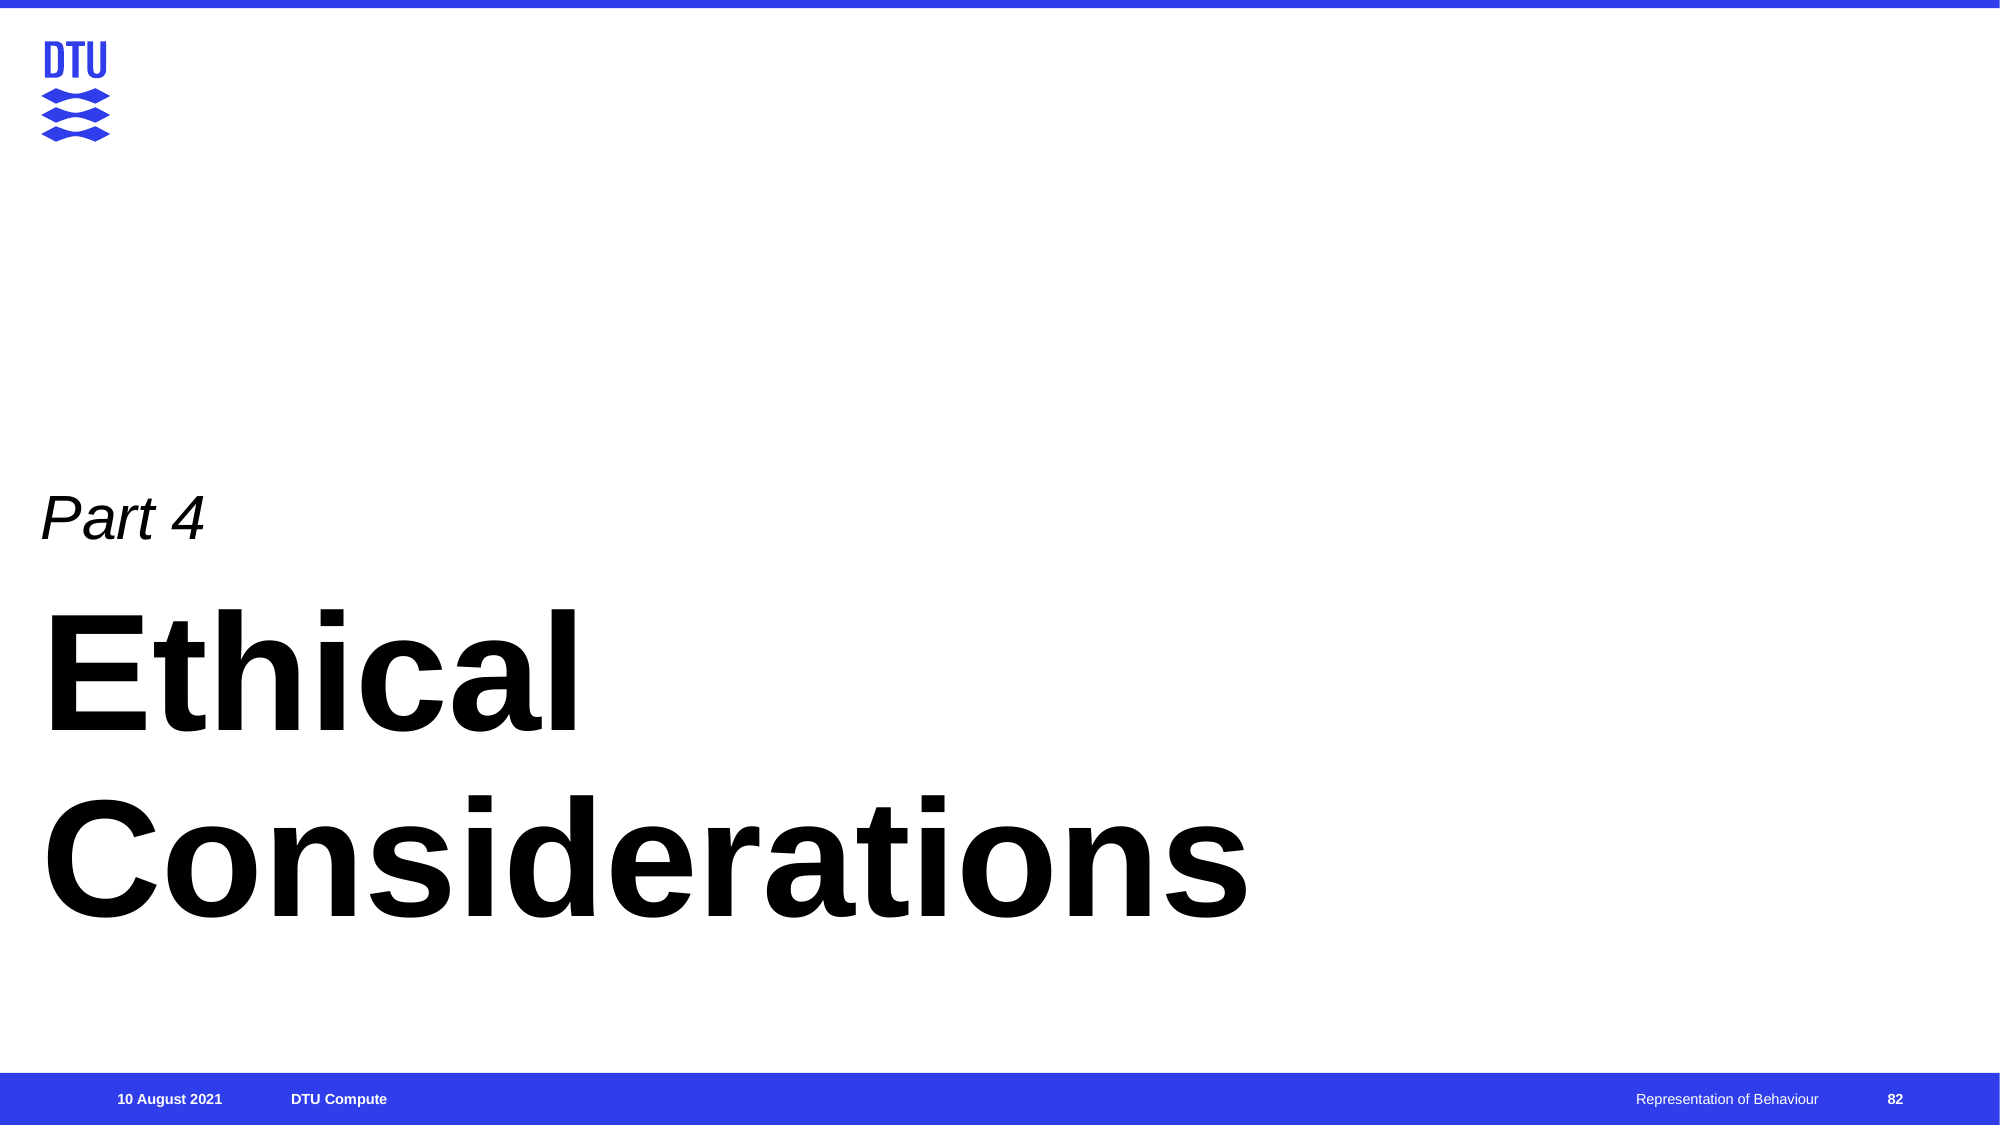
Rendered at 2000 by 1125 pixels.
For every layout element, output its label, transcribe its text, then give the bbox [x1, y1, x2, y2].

subtitle Part 4 [40, 279, 1819, 553]
slide_number 82 [1887, 1073, 1959, 1125]
title Ethical Considerations [40, 581, 1820, 1026]
